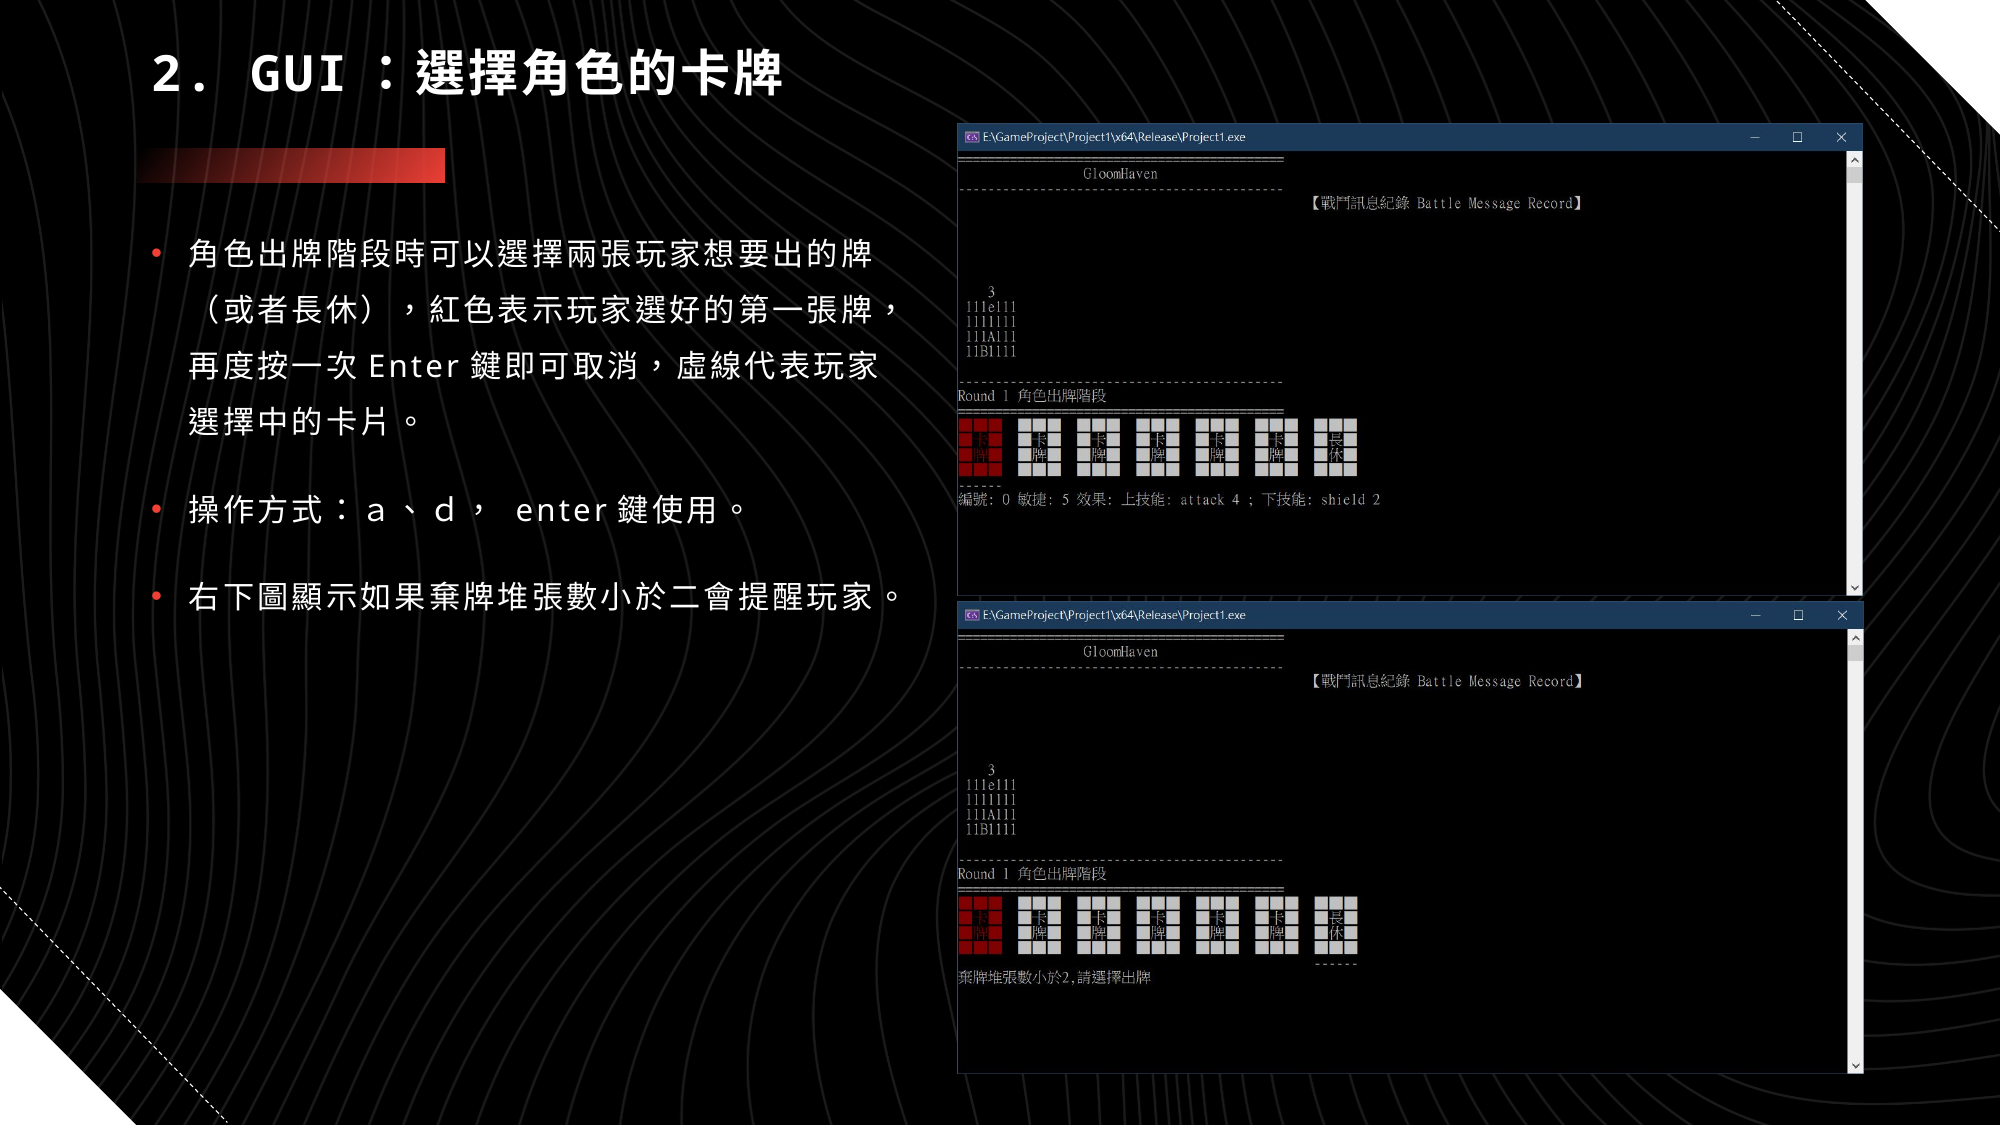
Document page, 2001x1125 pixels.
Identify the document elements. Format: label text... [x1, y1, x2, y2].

title 2. GUI：選擇角色的卡牌 [136, 27, 1863, 124]
picture [957, 601, 1864, 1075]
picture [957, 123, 1863, 596]
list 角色出牌階段時可以選擇兩張玩家想要出的牌（或者長休），紅色表示玩家選好的第一張牌，再度按一次Enter鍵即可取消，虛線代表玩家選擇中的卡片。 操作方式：ａ、ｄ， enter鍵使用。 右下圖顯示如果棄牌堆張數小於二會提醒玩家。 [136, 207, 930, 946]
